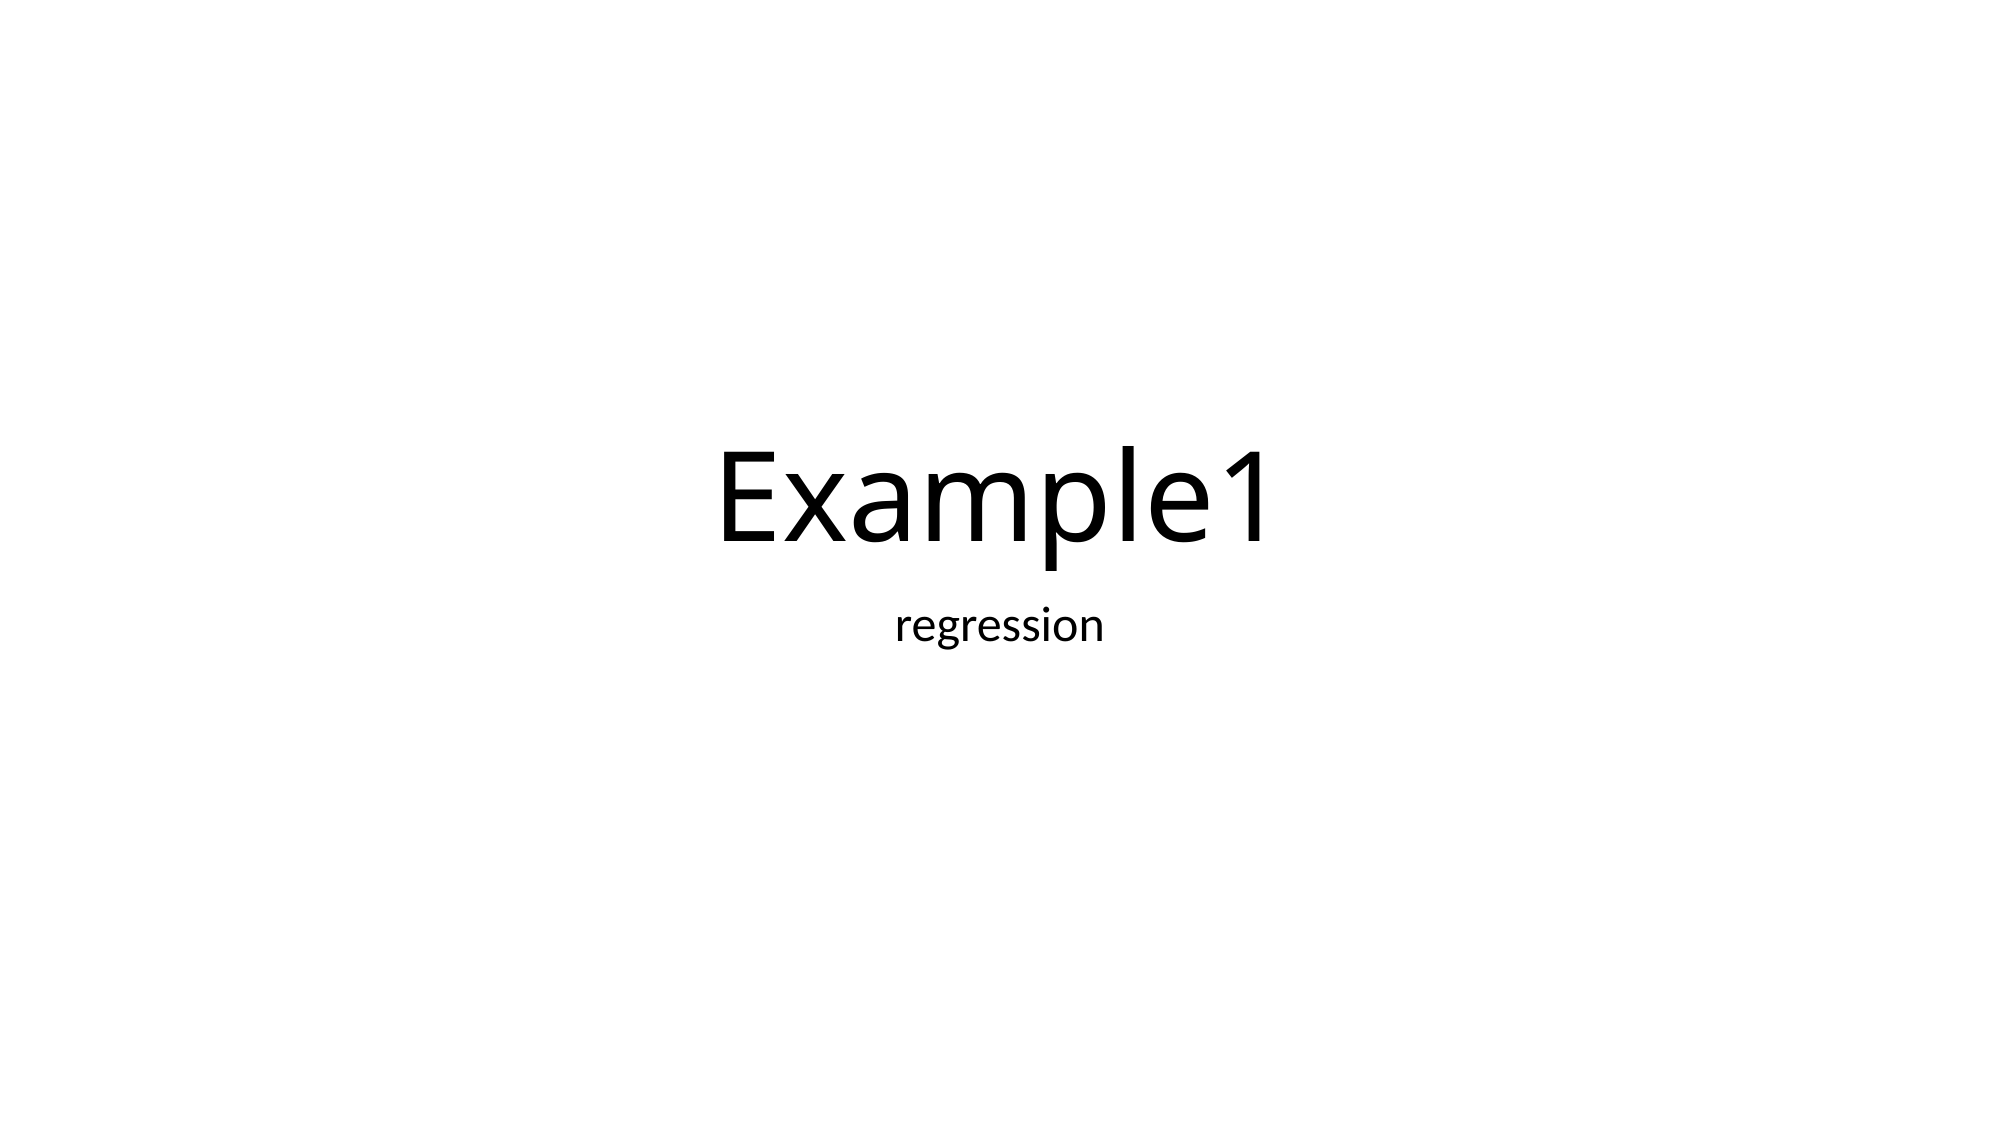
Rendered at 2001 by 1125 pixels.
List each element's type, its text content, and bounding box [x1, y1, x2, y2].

title Example1 [249, 184, 1750, 576]
subtitle regression [249, 590, 1750, 863]
